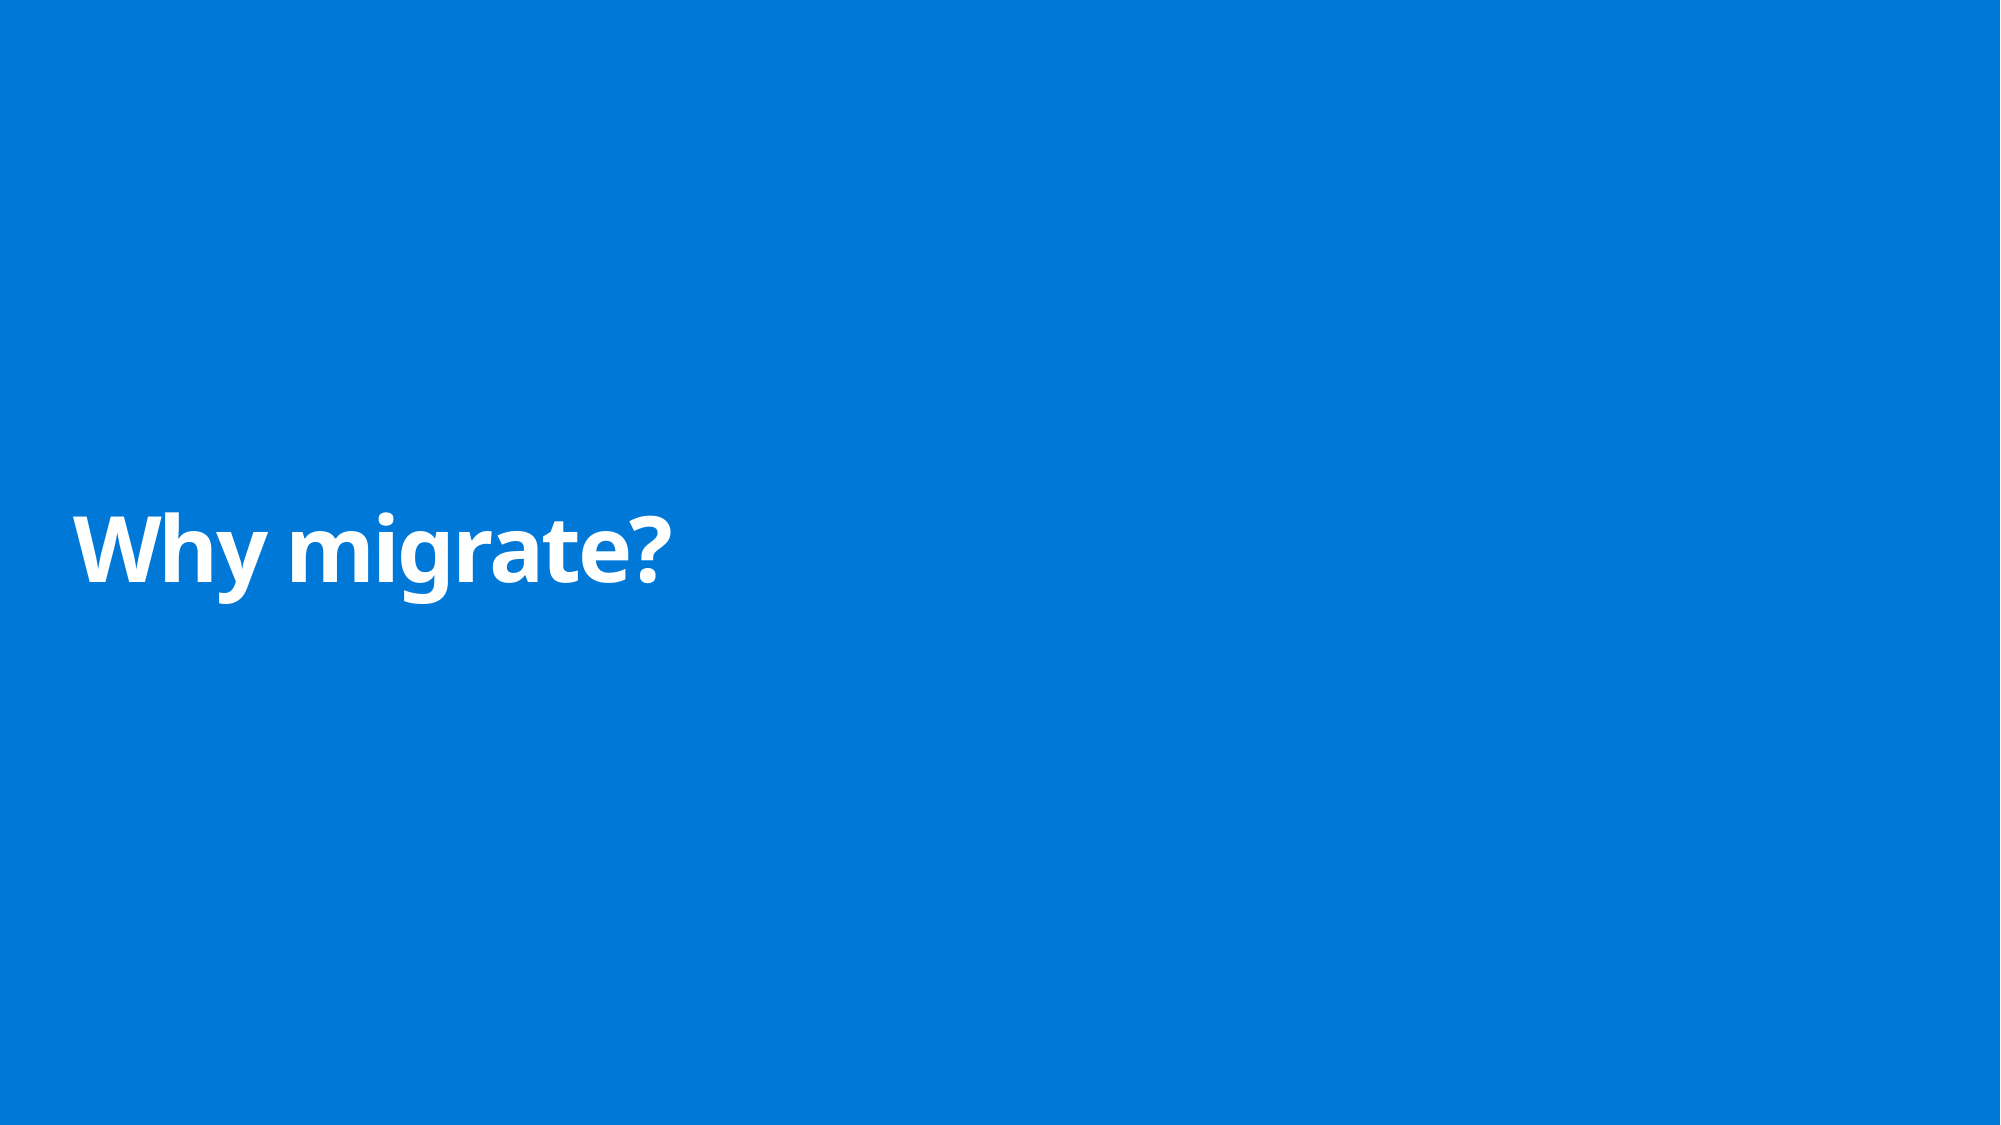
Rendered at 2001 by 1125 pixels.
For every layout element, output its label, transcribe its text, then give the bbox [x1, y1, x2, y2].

title Why migrate? [73, 502, 1455, 603]
